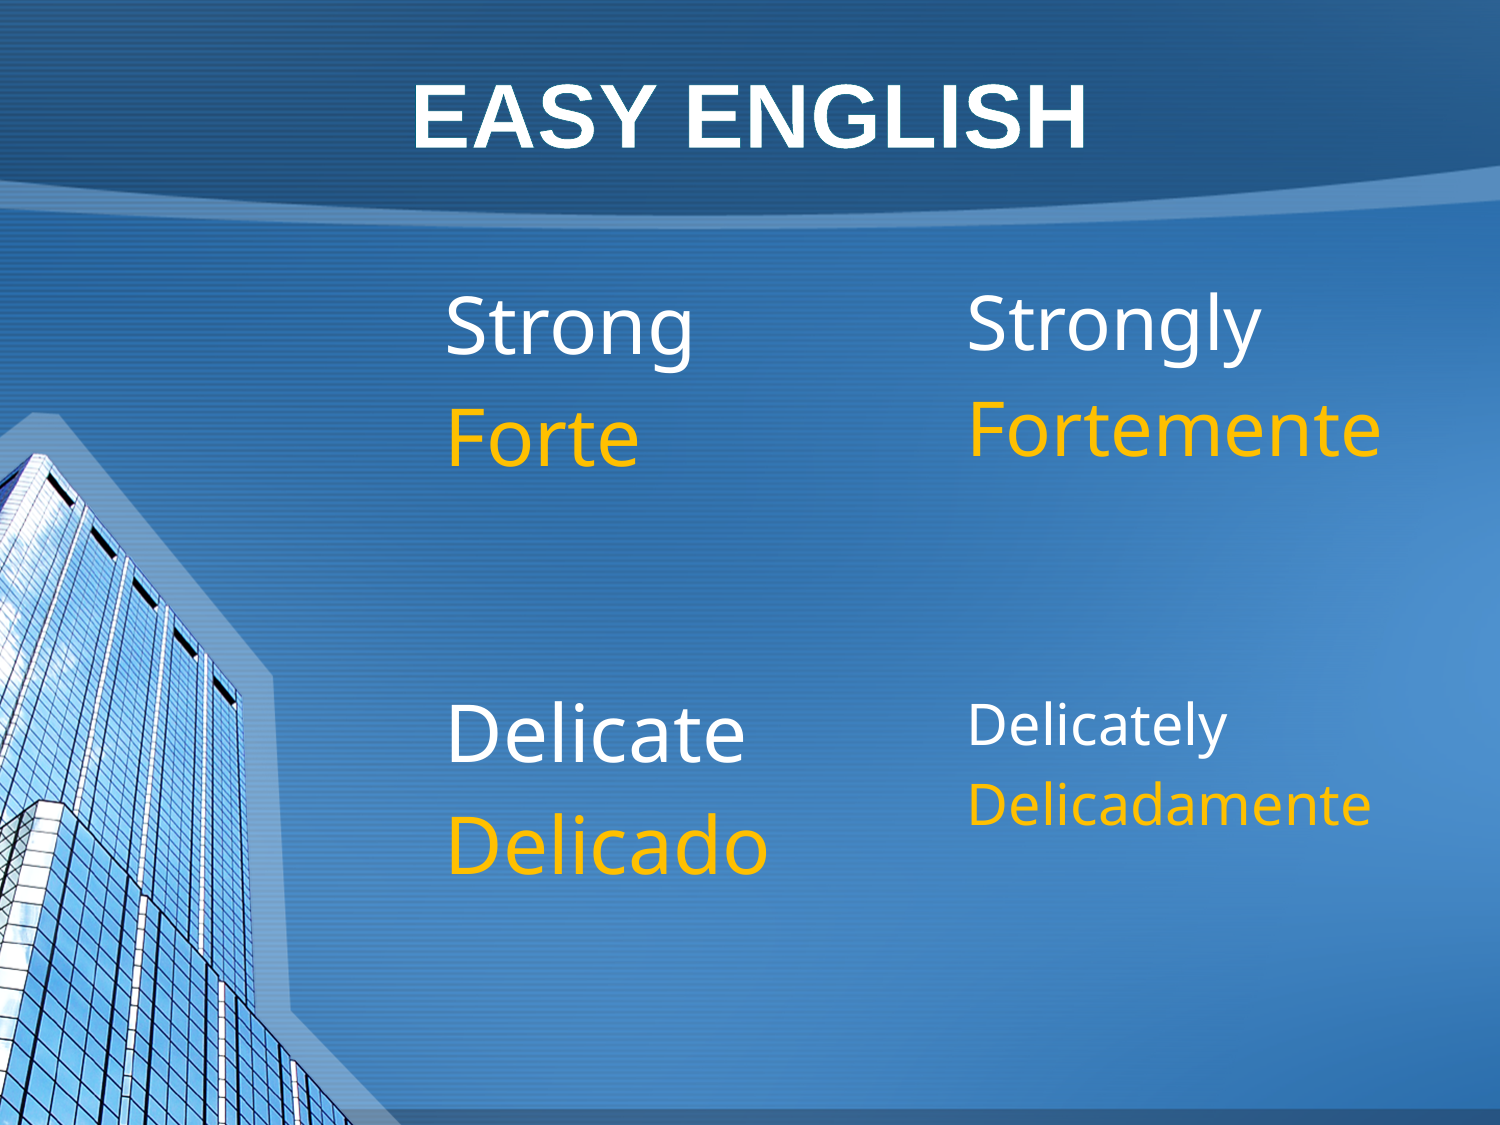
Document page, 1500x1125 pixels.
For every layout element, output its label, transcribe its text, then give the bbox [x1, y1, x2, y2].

picture [0, 0, 1500, 1125]
text_box Delicately Delicadamente [951, 680, 1403, 905]
text_box Delicate Delicado [429, 675, 881, 900]
list Strong Forte [430, 267, 881, 492]
text_box EASY ENGLISH [186, 11, 1314, 212]
text_box Strongly Fortemente [951, 267, 1403, 492]
